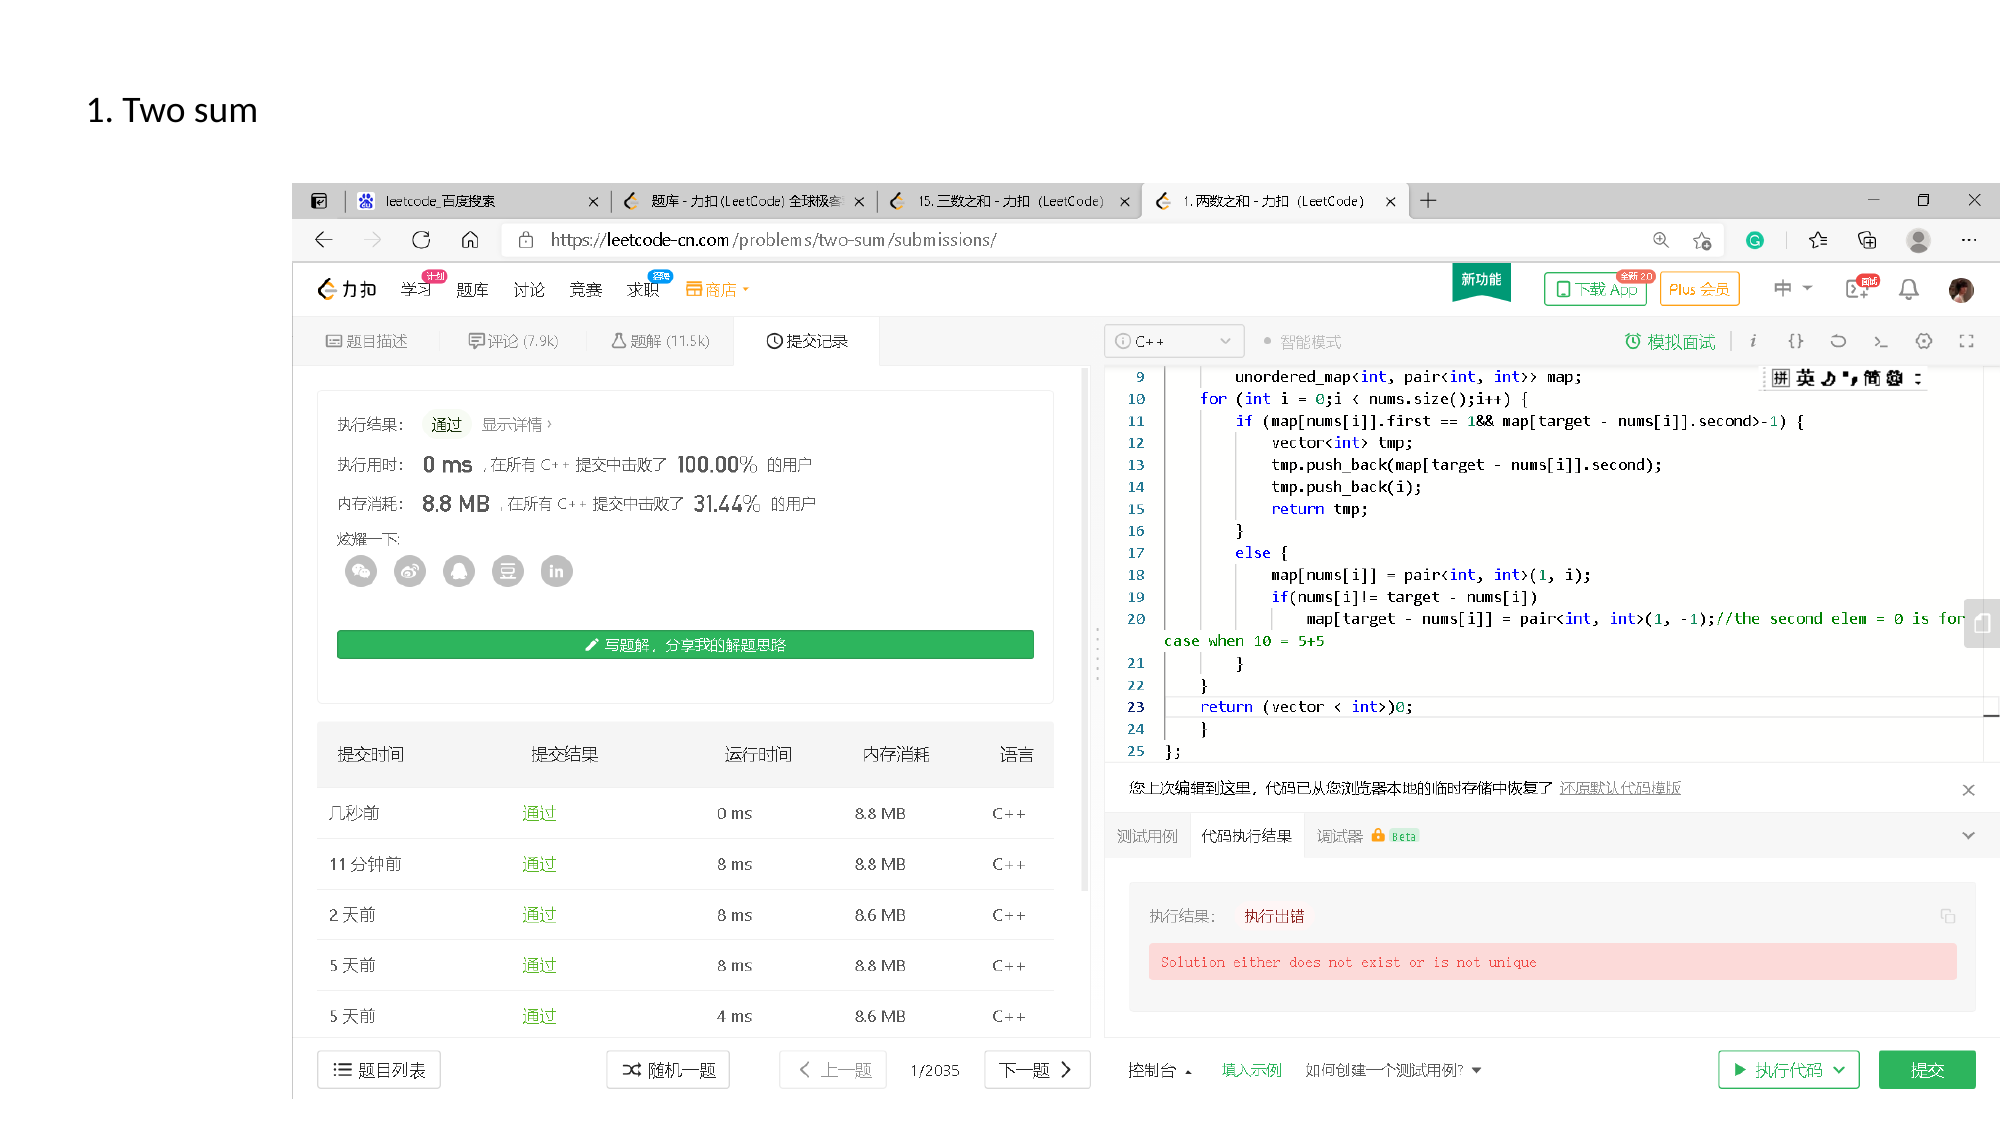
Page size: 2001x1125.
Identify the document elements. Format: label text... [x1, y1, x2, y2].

text_box 1. Two sum [70, 77, 274, 137]
picture [292, 183, 2000, 1099]
